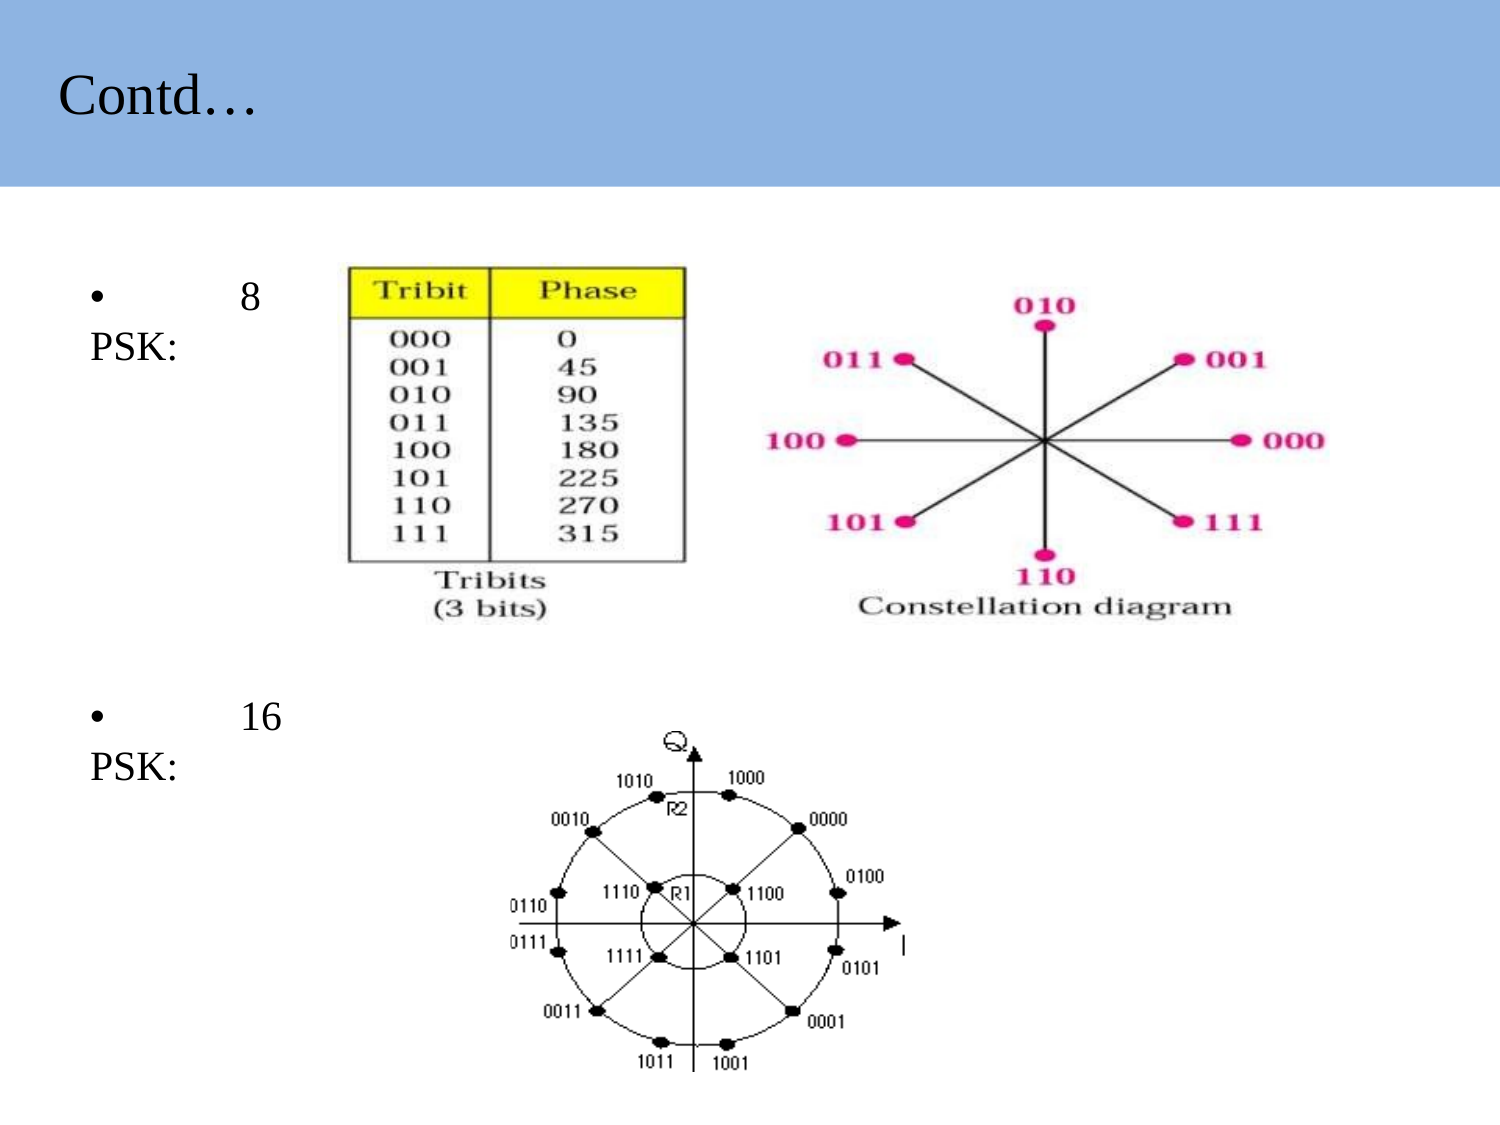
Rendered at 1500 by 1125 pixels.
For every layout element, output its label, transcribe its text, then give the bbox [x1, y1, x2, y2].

text_box [337, 262, 1330, 625]
text_box [0, 0, 1500, 187]
text_box [510, 731, 905, 1072]
text_box • 8 PSK: [87, 266, 269, 369]
title Contd… [56, 53, 262, 244]
text_box • 16 PSK: [87, 686, 289, 789]
